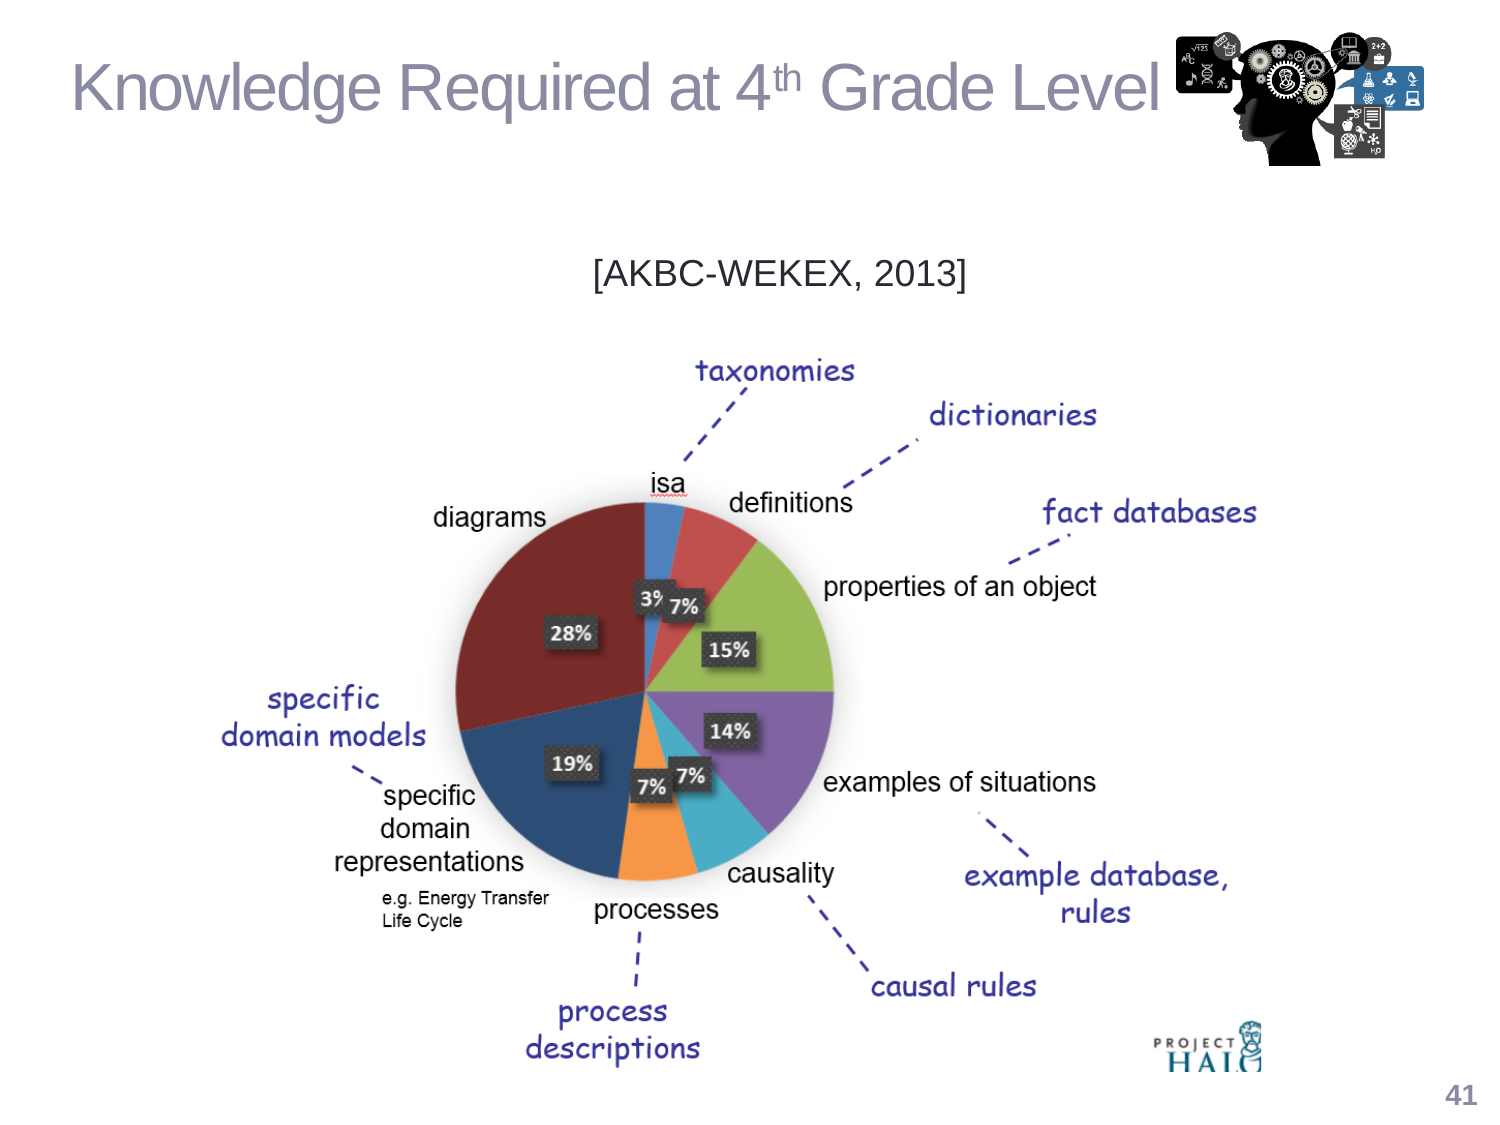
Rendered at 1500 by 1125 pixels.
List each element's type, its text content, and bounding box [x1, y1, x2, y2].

picture [1175, 32, 1425, 166]
slide_number 41 [1404, 1066, 1493, 1121]
picture [210, 352, 1262, 1073]
title Knowledge Required at 4th Grade Level [55, 2, 1451, 166]
text_box [AKBC-WEKEX, 2013] [523, 241, 1037, 302]
